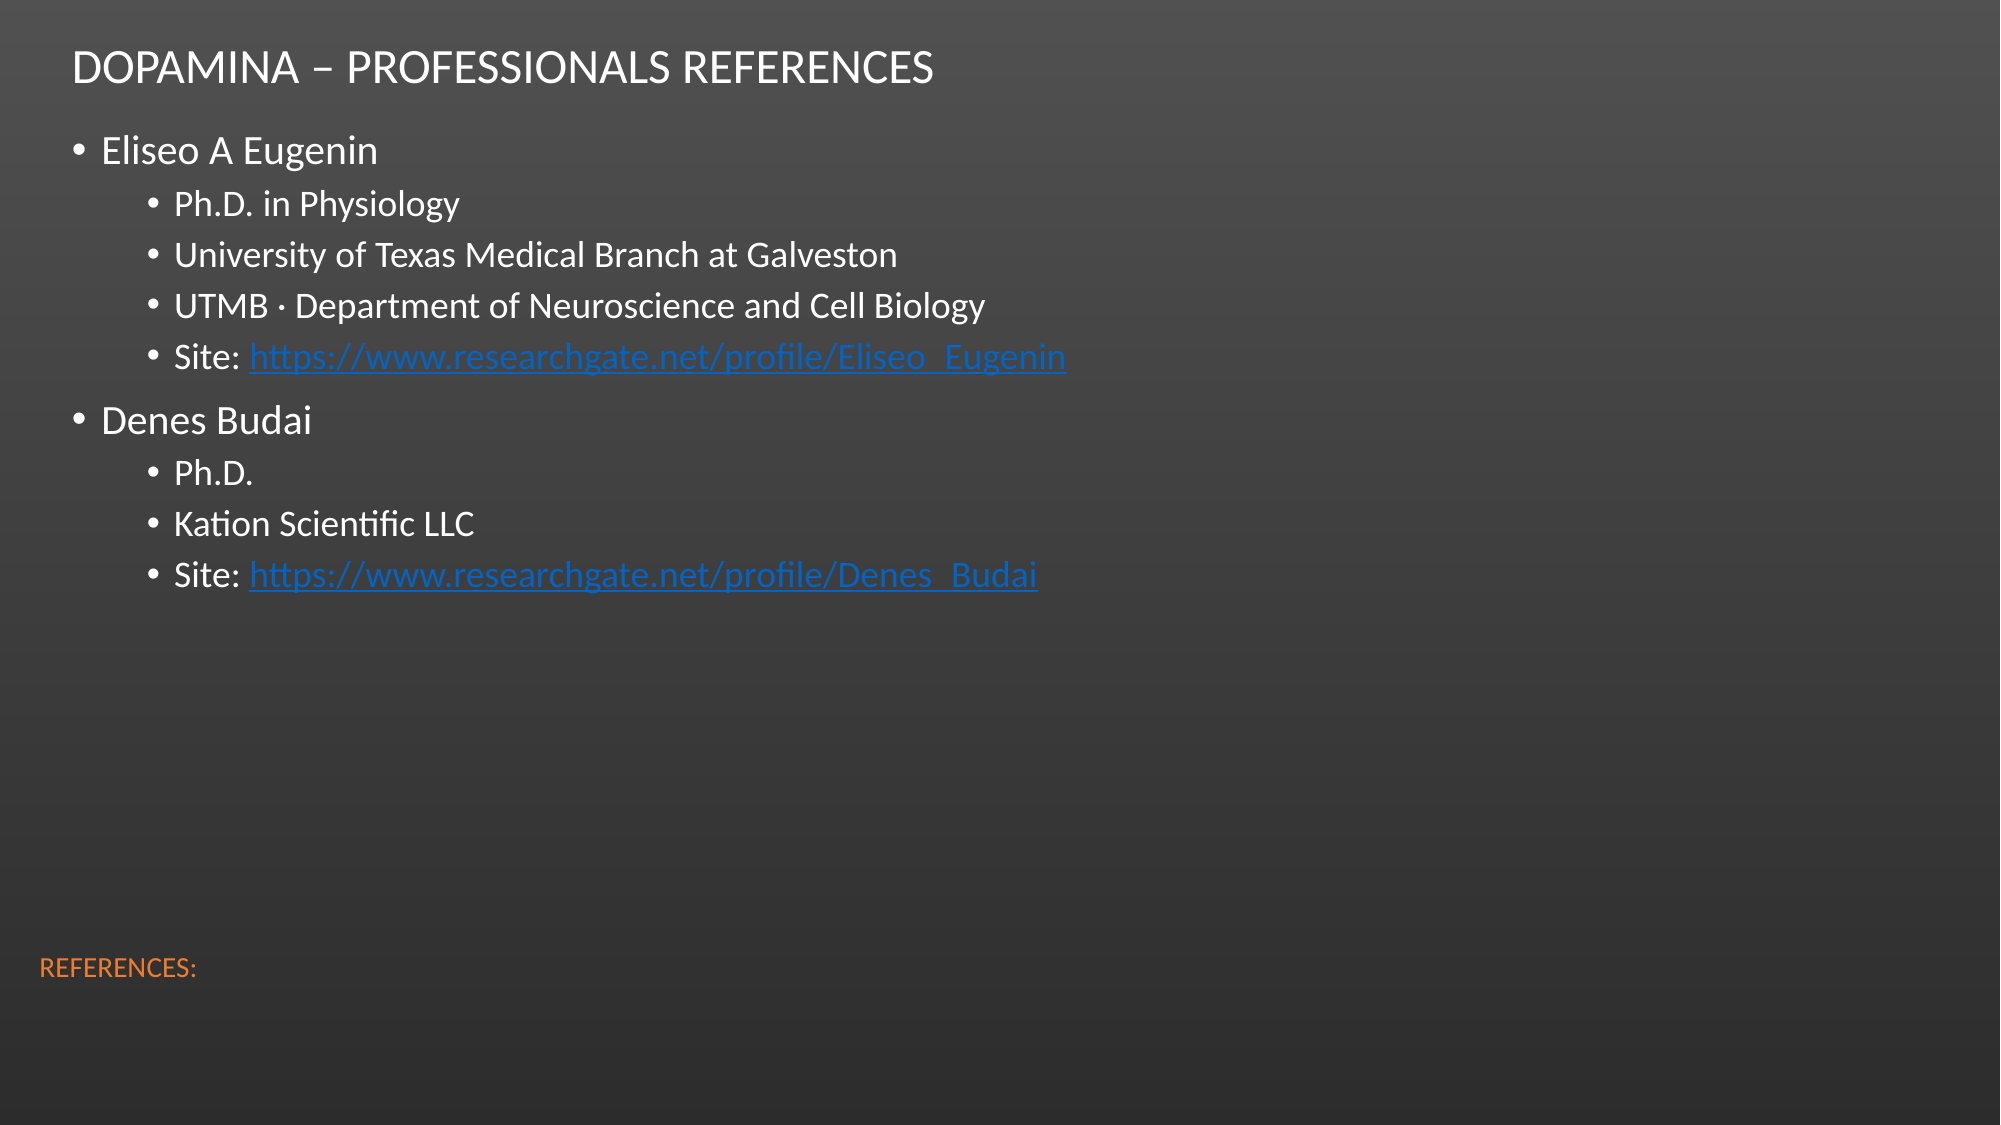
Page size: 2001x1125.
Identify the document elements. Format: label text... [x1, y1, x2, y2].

list Eliseo A Eugenin Ph.D. in Physiology University of Texas Medical Branch at Galveston UTMB · Department of Neuroscience and Cell Biology Site: https://www.researchgate.net/profile/Eliseo_Eugenin Denes Budai Ph.D. Kation Scientific LLC Site: https://www.researchgate.net/profile/Denes_Budai [56, 121, 1937, 939]
title Dopamina – Professionals References [56, 33, 1937, 103]
